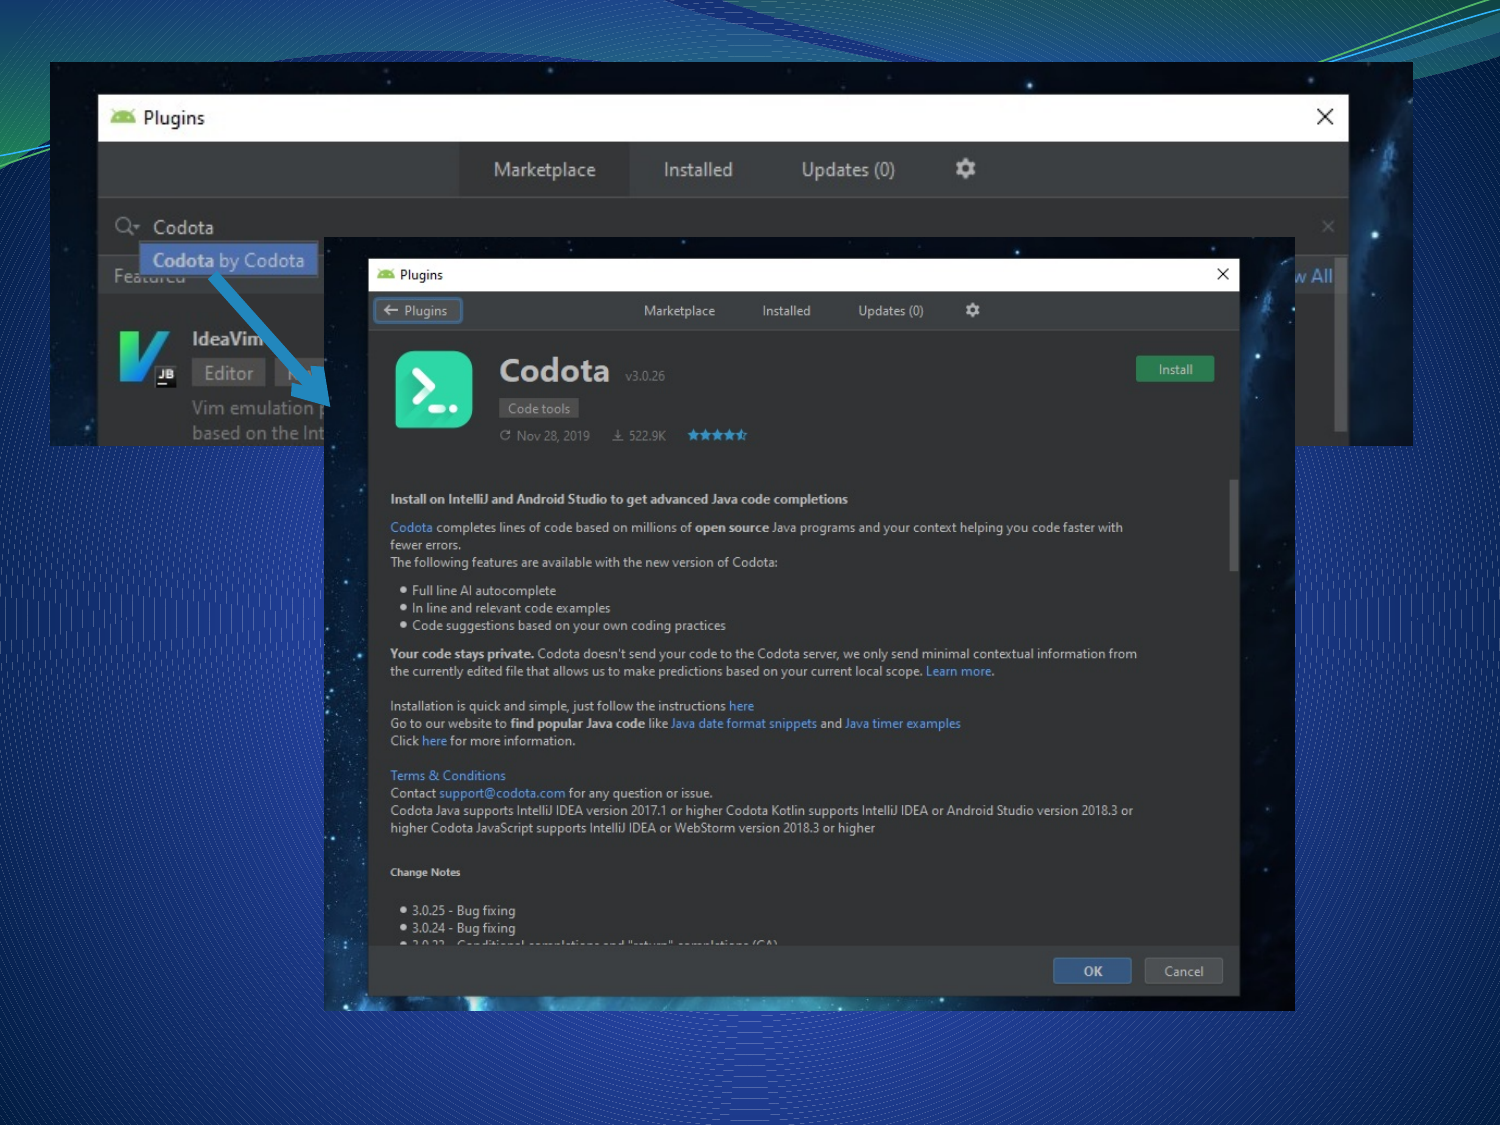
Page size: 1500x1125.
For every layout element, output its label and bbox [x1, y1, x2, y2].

text_box [212, 274, 331, 408]
picture [49, 62, 1413, 1011]
